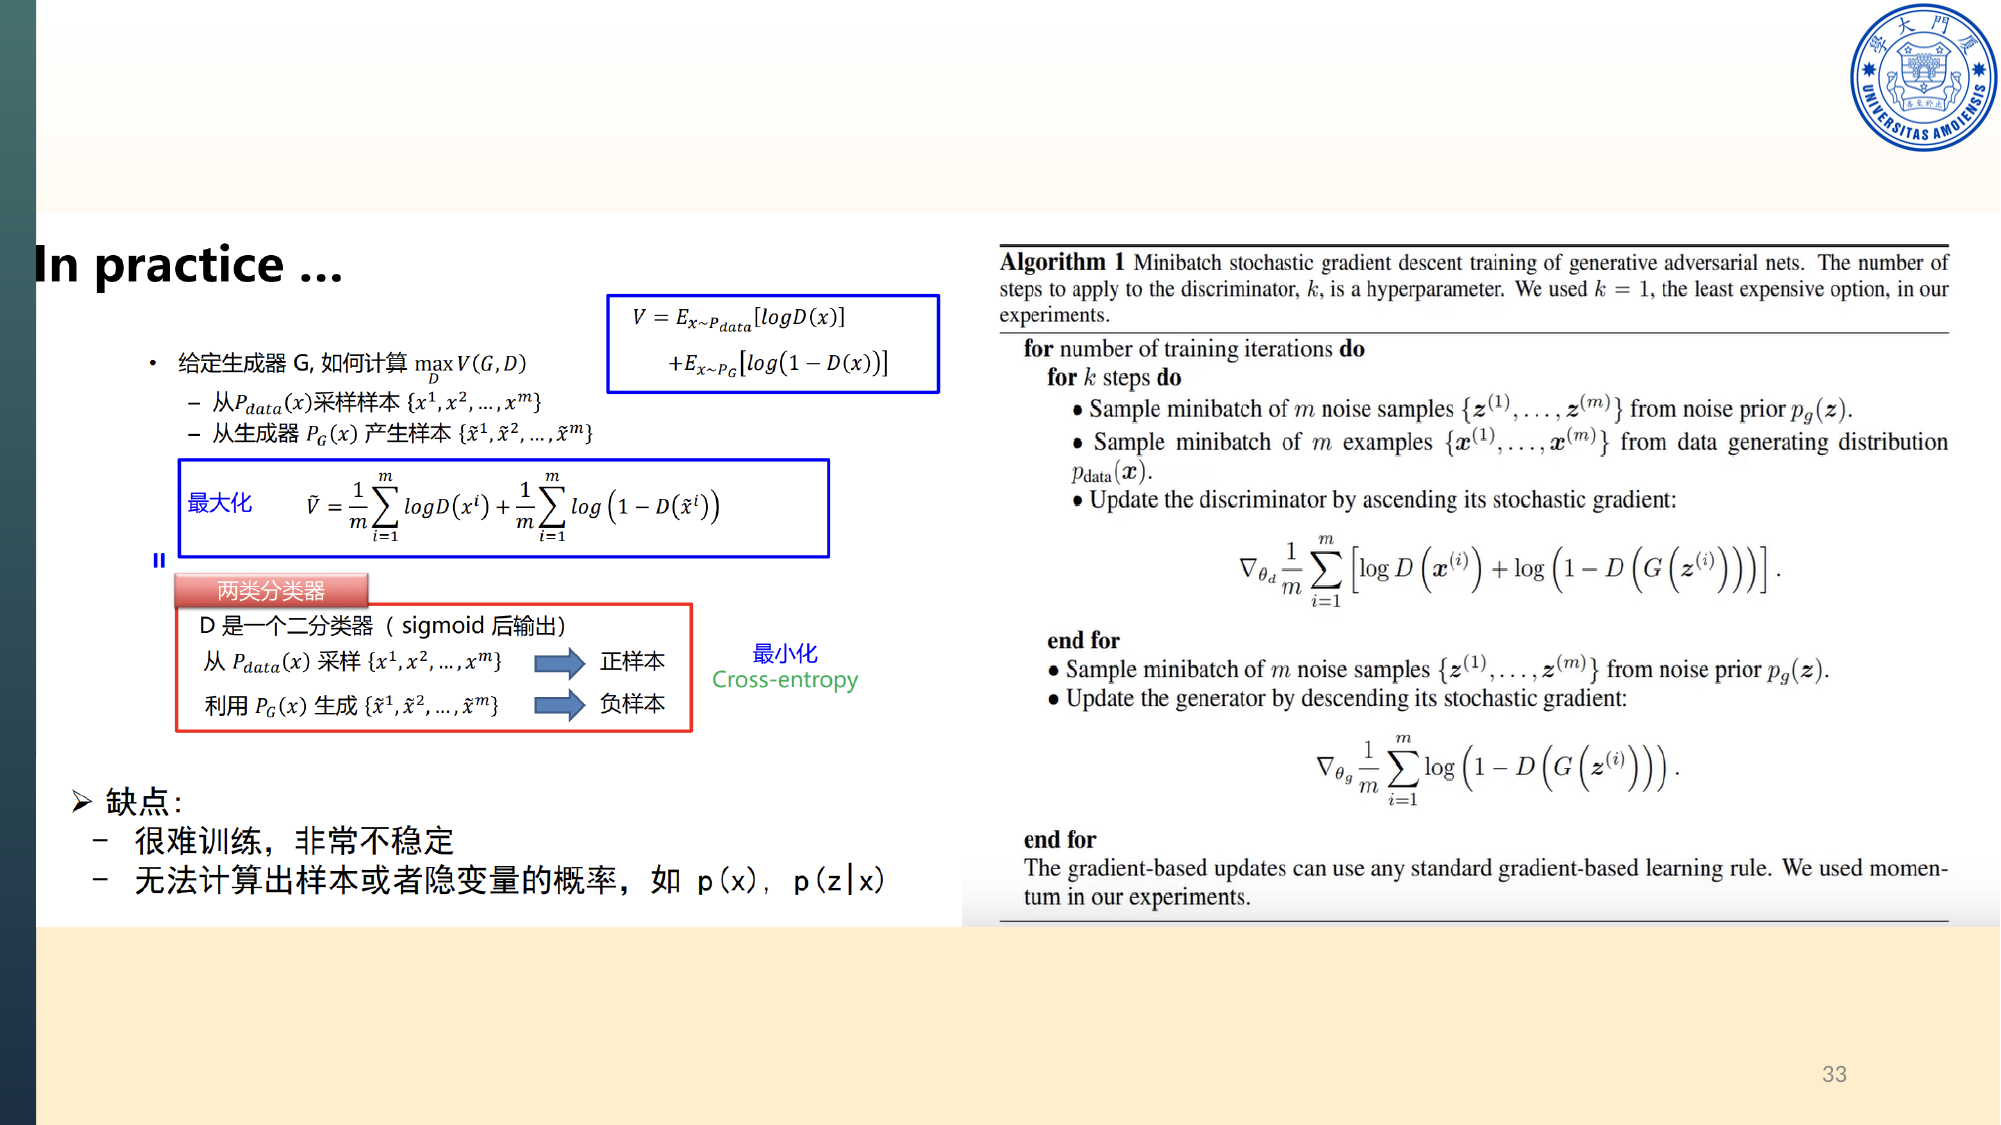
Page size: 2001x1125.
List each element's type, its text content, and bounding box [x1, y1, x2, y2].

picture [1847, 1, 2000, 154]
slide_number 33 [1412, 1042, 1863, 1103]
text_box [0, 0, 37, 1125]
picture [31, 213, 2000, 927]
